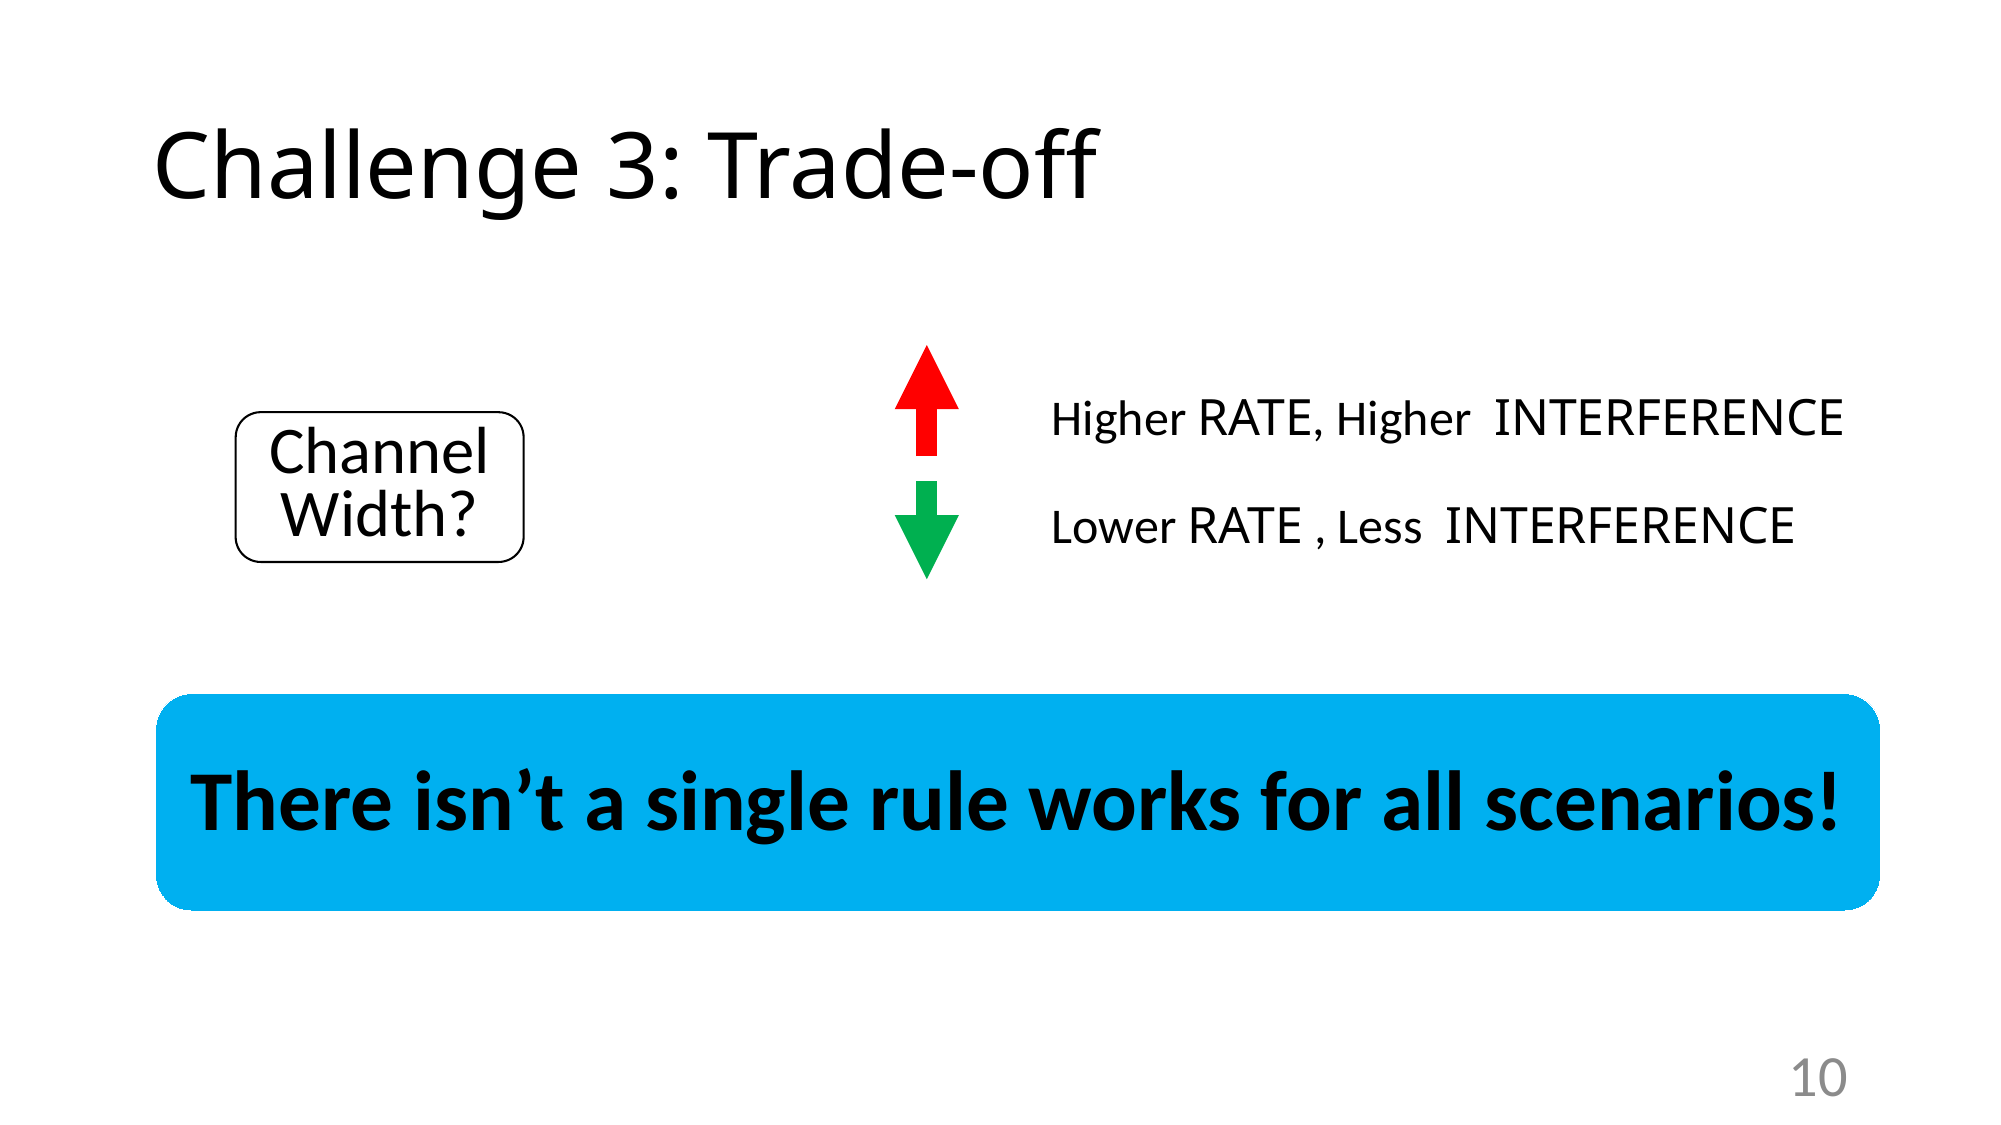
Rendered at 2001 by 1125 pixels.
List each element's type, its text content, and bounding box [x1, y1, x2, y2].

text_box Channel Width? [234, 411, 525, 564]
title Challenge 3: Trade-off [137, 59, 1863, 278]
text_box Higher RATE, Higher INTERFERENCE [1036, 378, 1861, 453]
slide_number 10 [1412, 1042, 1863, 1103]
text_box Lower RATE , Less INTERFERENCE [1036, 486, 1812, 561]
text_box There isn’t a single rule works for all scenarios! [155, 693, 1881, 912]
